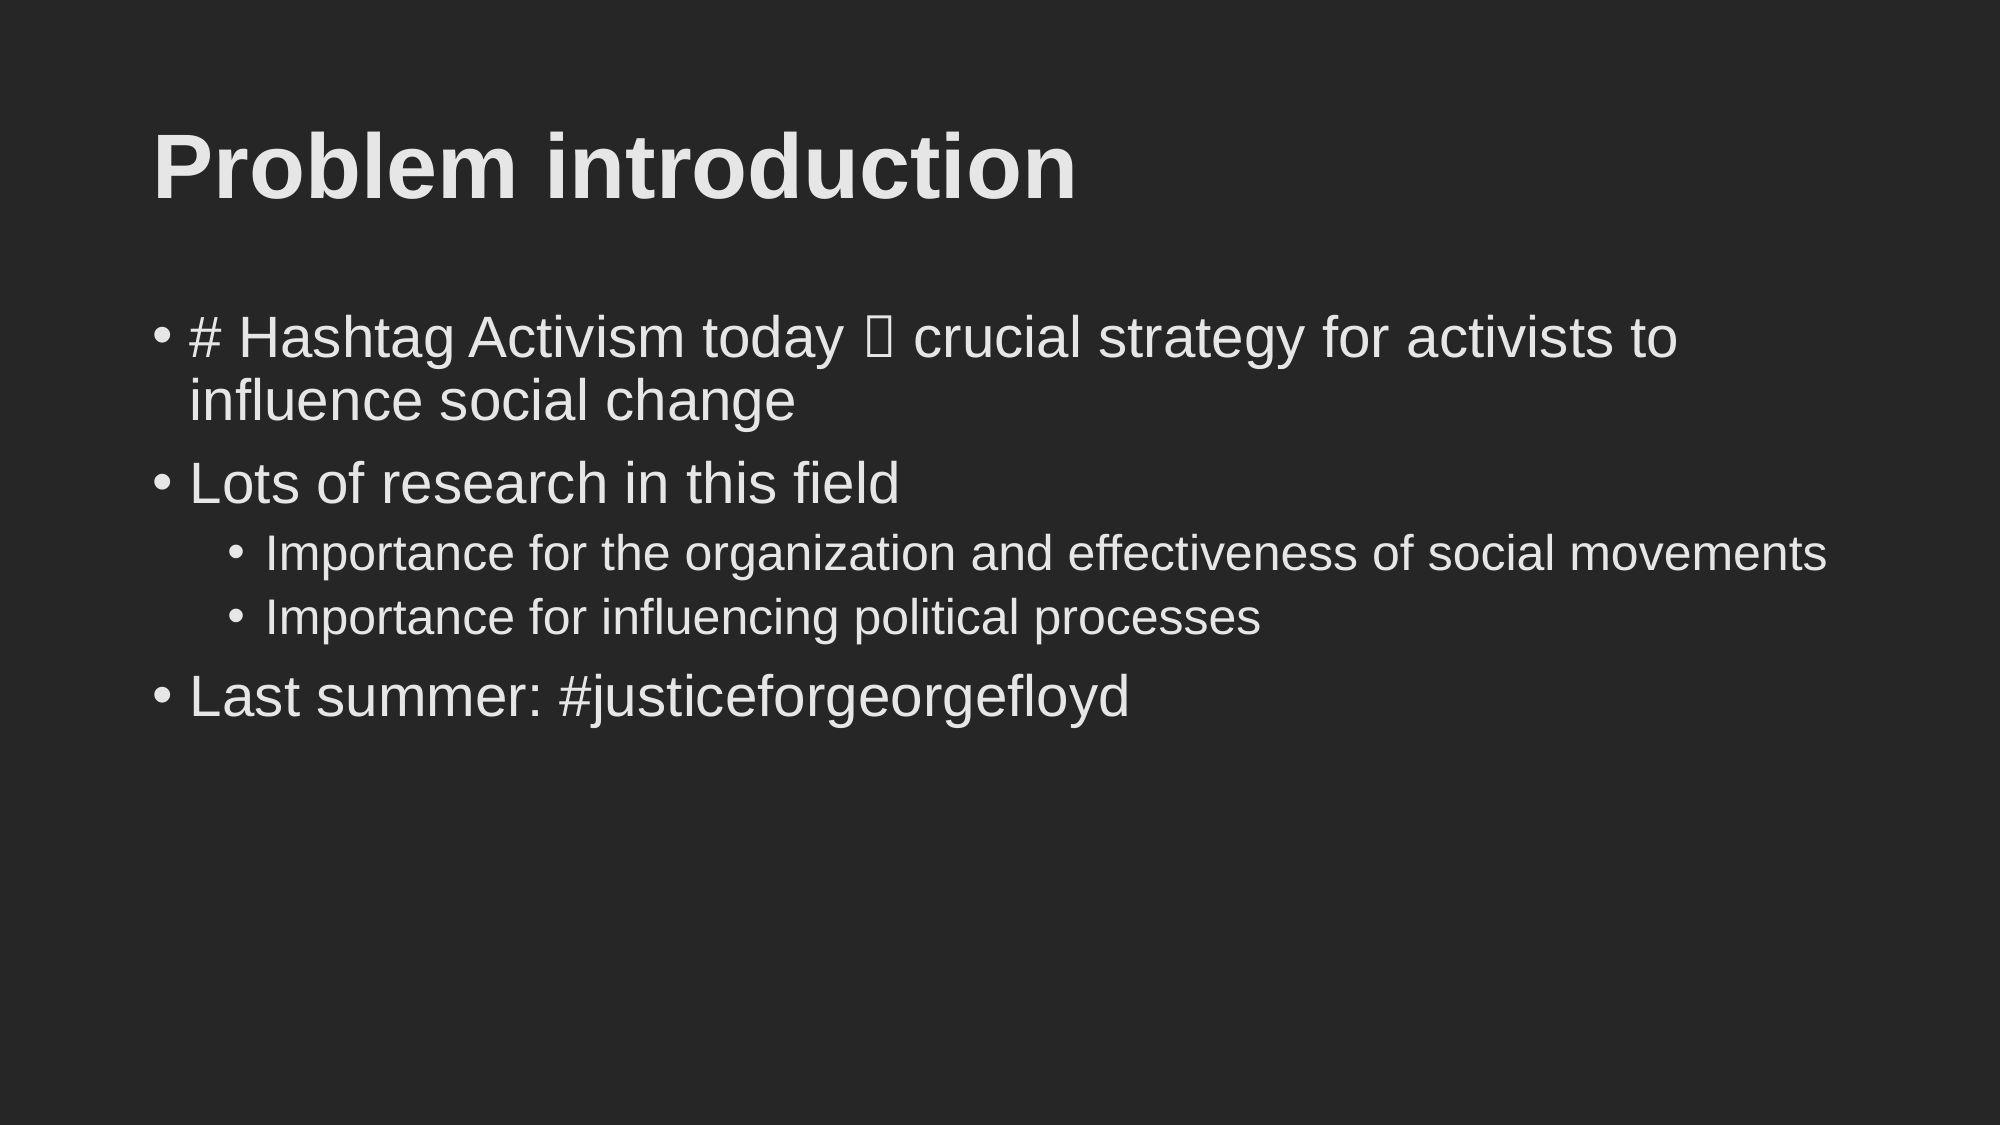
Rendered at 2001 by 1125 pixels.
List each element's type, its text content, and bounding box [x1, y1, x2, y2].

list # Hashtag Activism today  crucial strategy for activists to influence social change Lots of research in this field Importance for the organization and effectiveness of social movements Importance for influencing political processes Last summer: #justiceforgeorgefloyd [137, 299, 1863, 1014]
title Problem introduction [137, 59, 1863, 278]
